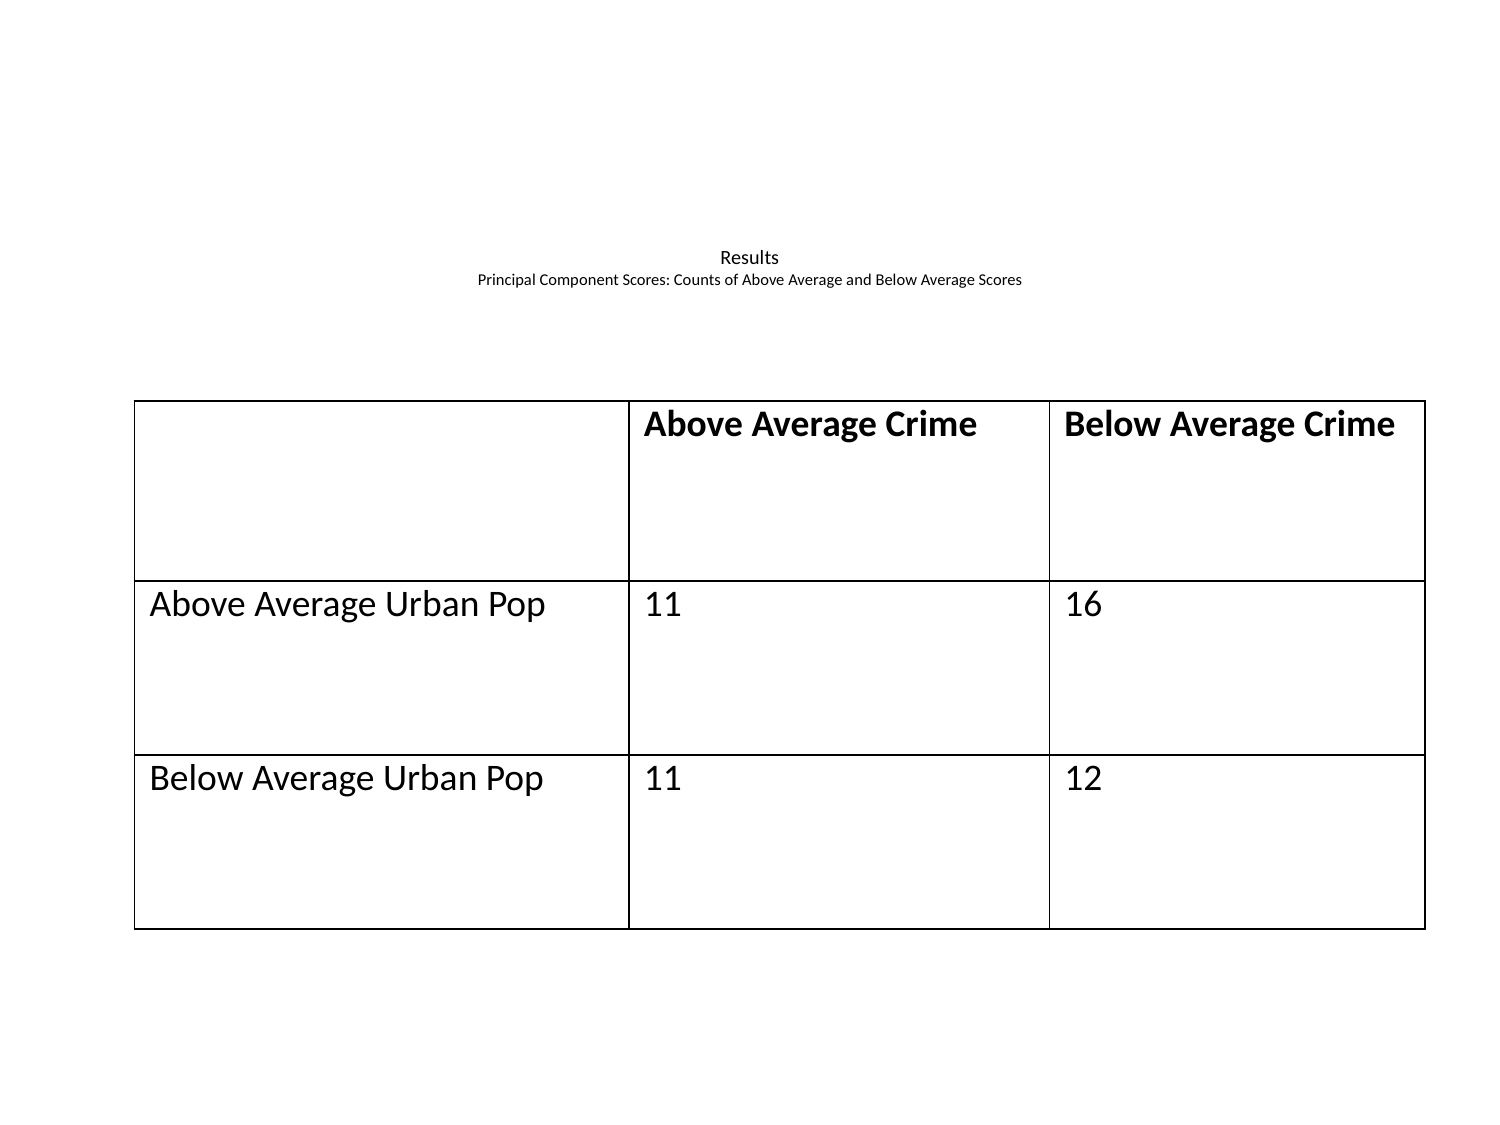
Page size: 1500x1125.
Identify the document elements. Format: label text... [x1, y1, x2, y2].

table_cell Below Average Urban Pop [135, 756, 628, 928]
table_header Below Average Crime [1050, 402, 1424, 580]
table_cell 12 [1050, 756, 1424, 928]
title Results Principal Component Scores: Counts of Above Average and Below Average Scores [75, 236, 1425, 346]
table_header [135, 402, 628, 580]
table_cell 11 [630, 582, 1049, 754]
table_cell 11 [630, 756, 1049, 928]
table_cell Above Average Urban Pop [135, 582, 628, 754]
table_header Above Average Crime [630, 402, 1049, 580]
table_cell 16 [1050, 582, 1424, 754]
